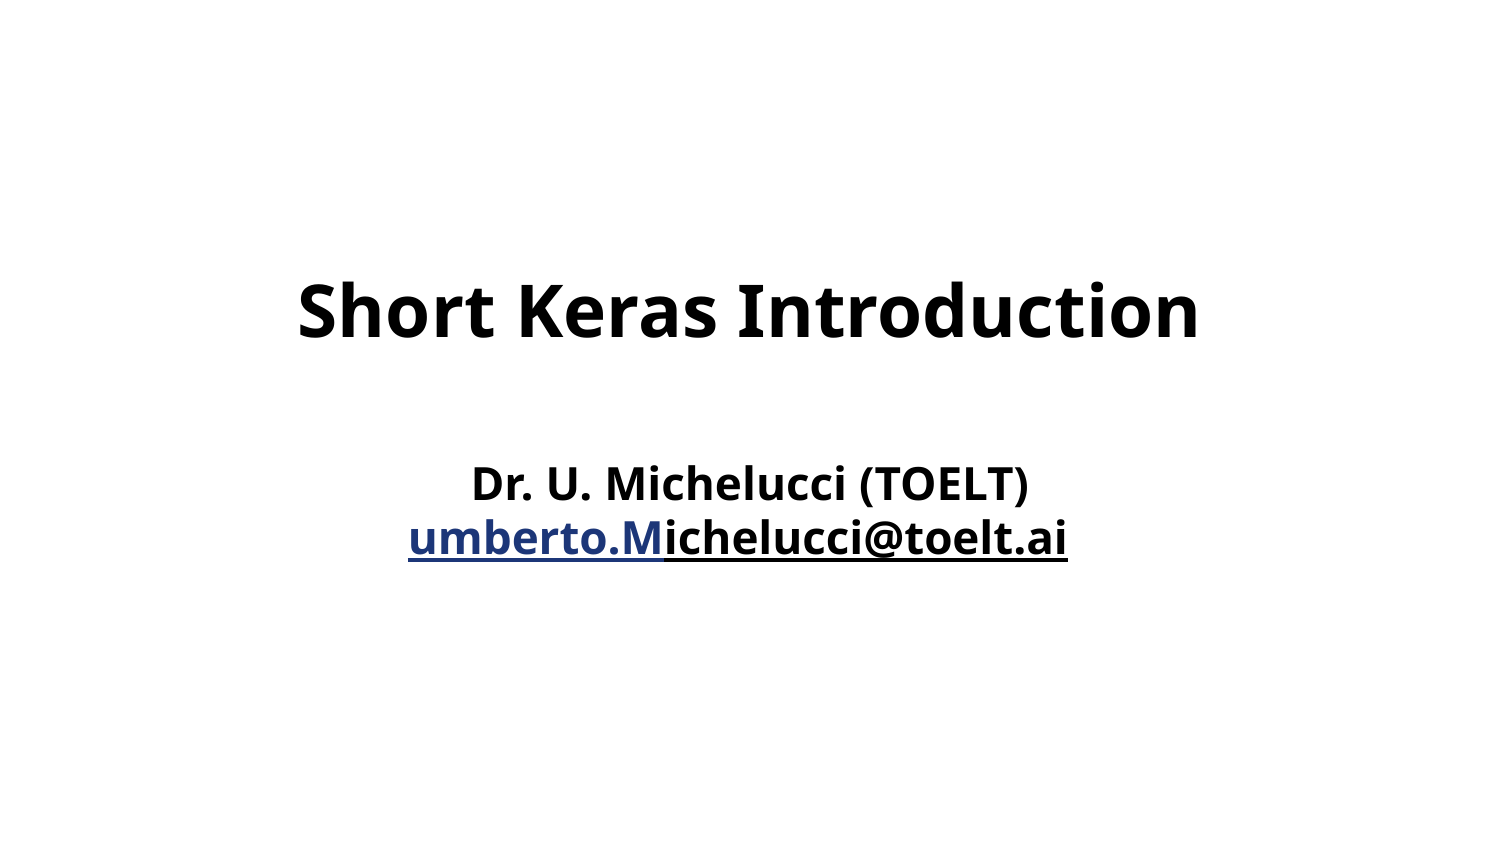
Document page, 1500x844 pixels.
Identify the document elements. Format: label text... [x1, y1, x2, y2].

title Short Keras Introduction [119, 249, 1381, 381]
title Dr. U. Michelucci (TOELT) umberto.Michelucci@toelt.ai [119, 439, 1381, 600]
